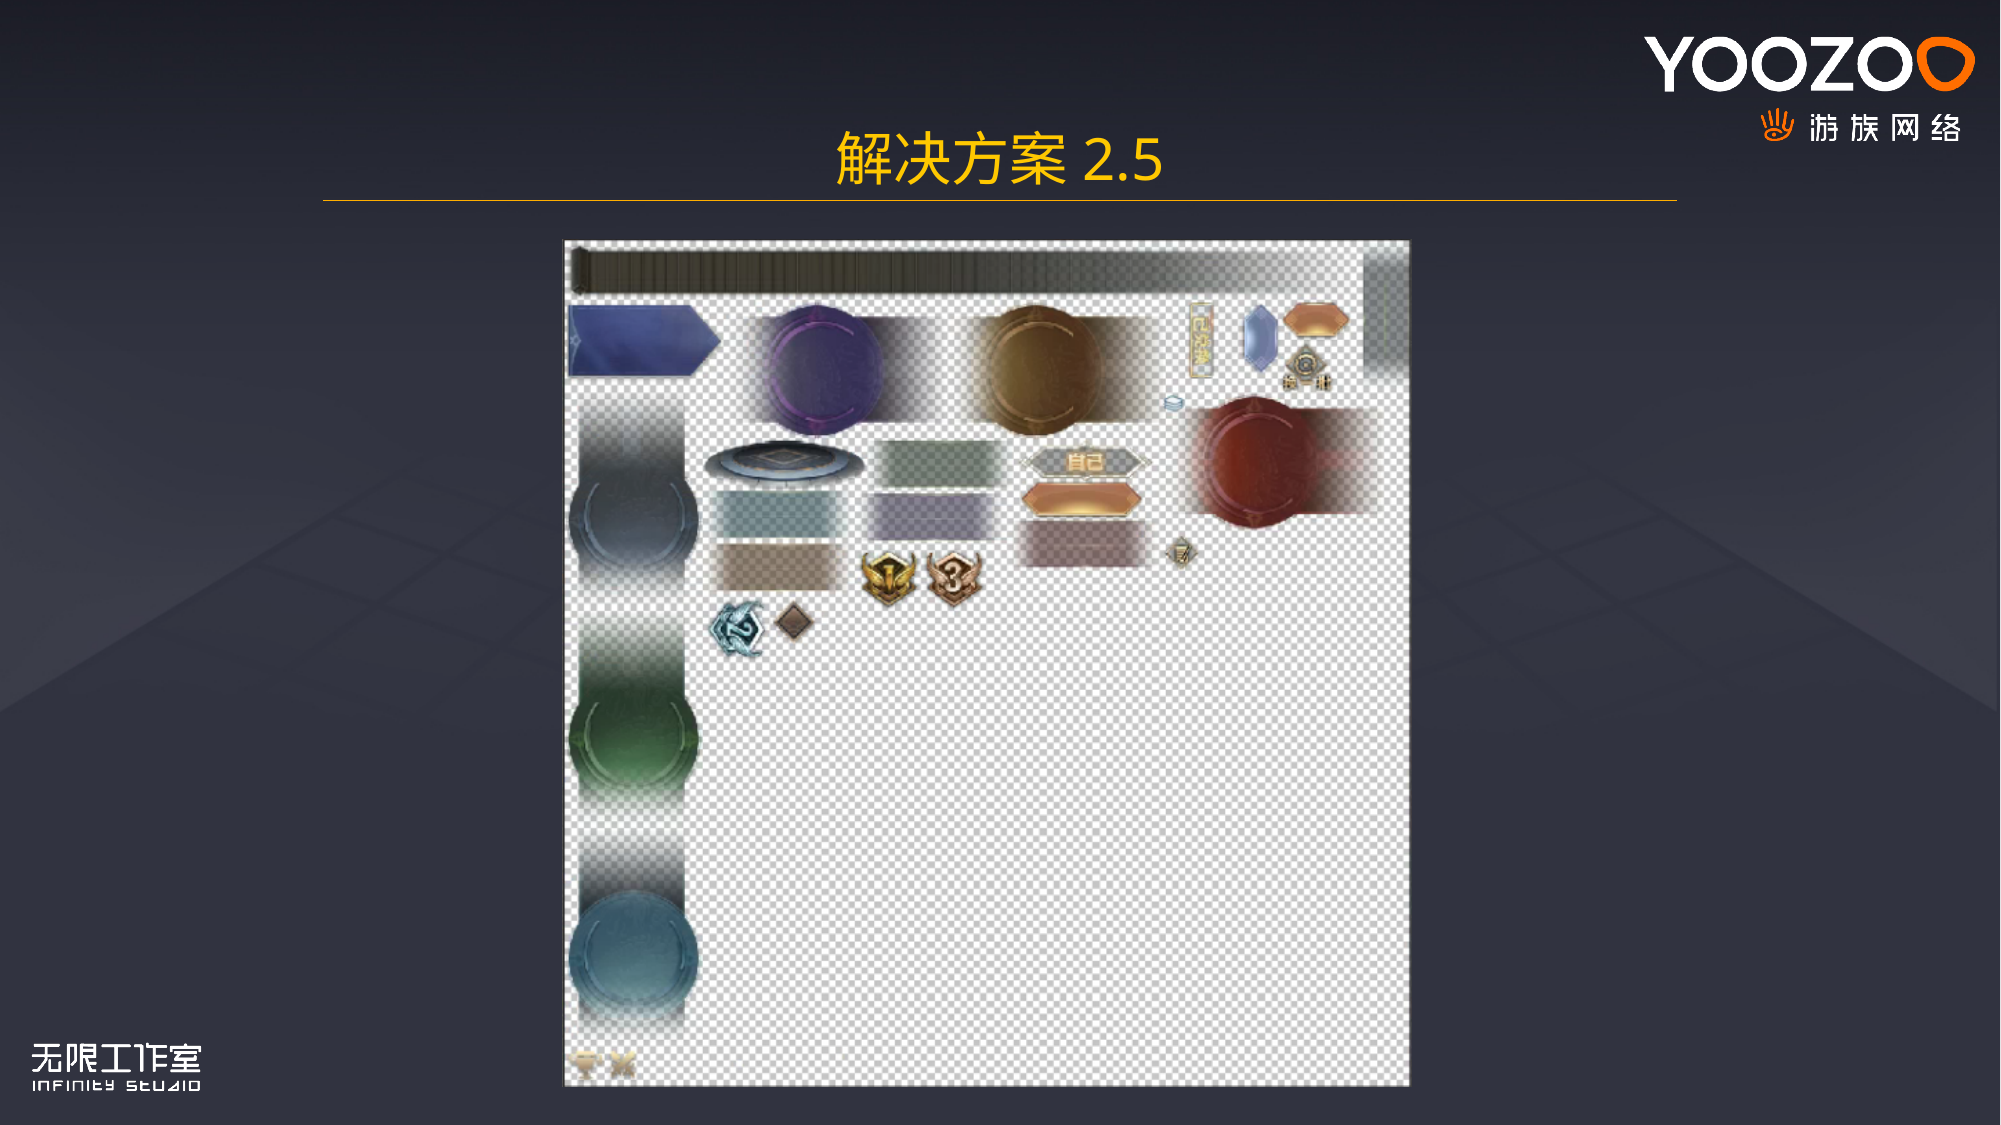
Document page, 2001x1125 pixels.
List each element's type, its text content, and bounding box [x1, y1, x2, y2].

picture [0, 0, 2001, 1125]
text_box 解决方案2.5 [363, 114, 1637, 200]
